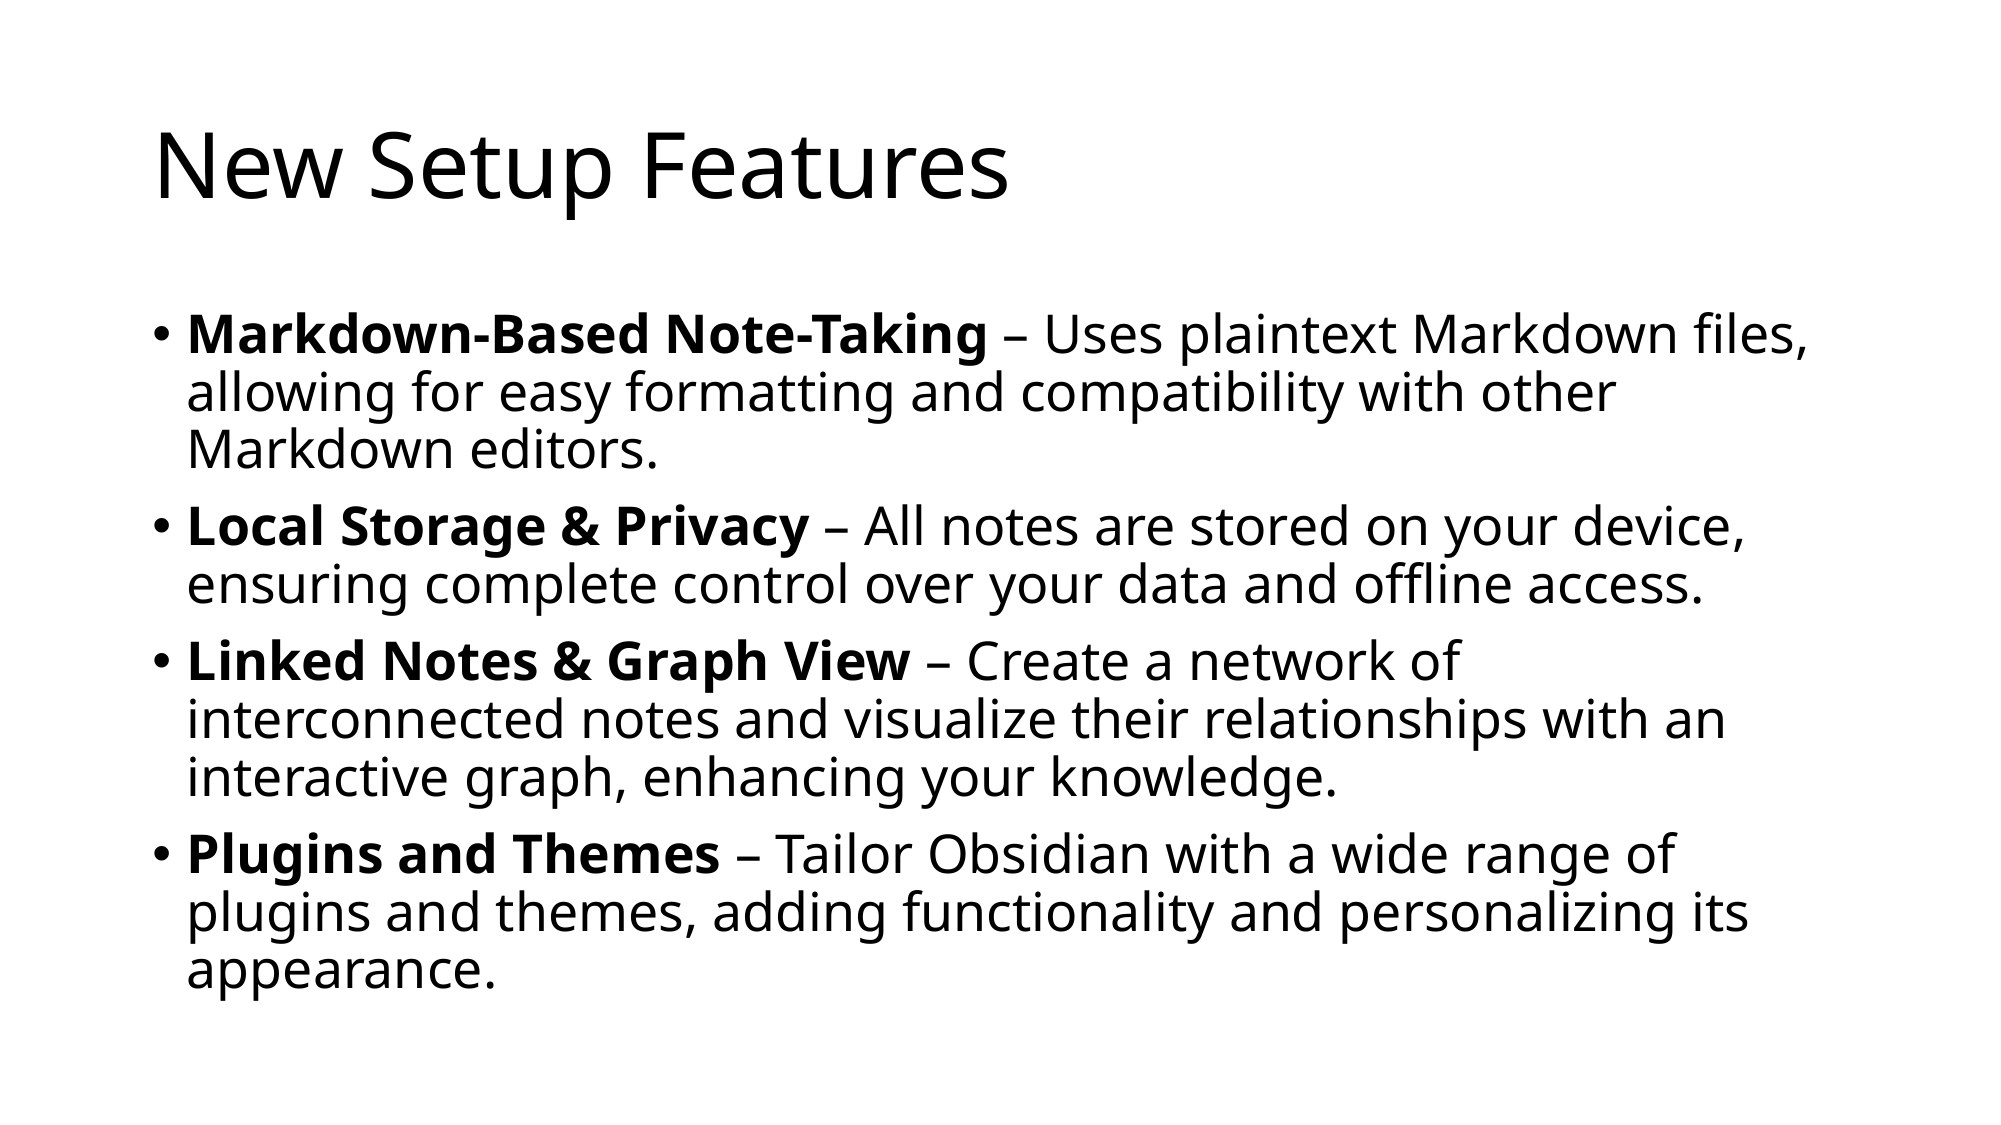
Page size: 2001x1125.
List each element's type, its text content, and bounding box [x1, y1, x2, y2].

list Markdown-Based Note-Taking – Uses plaintext Markdown files, allowing for easy formatting and compatibility with other Markdown editors. Local Storage & Privacy – All notes are stored on your device, ensuring complete control over your data and offline access. Linked Notes & Graph View – Create a network of interconnected notes and visualize their relationships with an interactive graph, enhancing your knowledge. Plugins and Themes – Tailor Obsidian with a wide range of plugins and themes, adding functionality and personalizing its appearance. [137, 299, 1863, 1014]
title New Setup Features [137, 59, 1863, 278]
